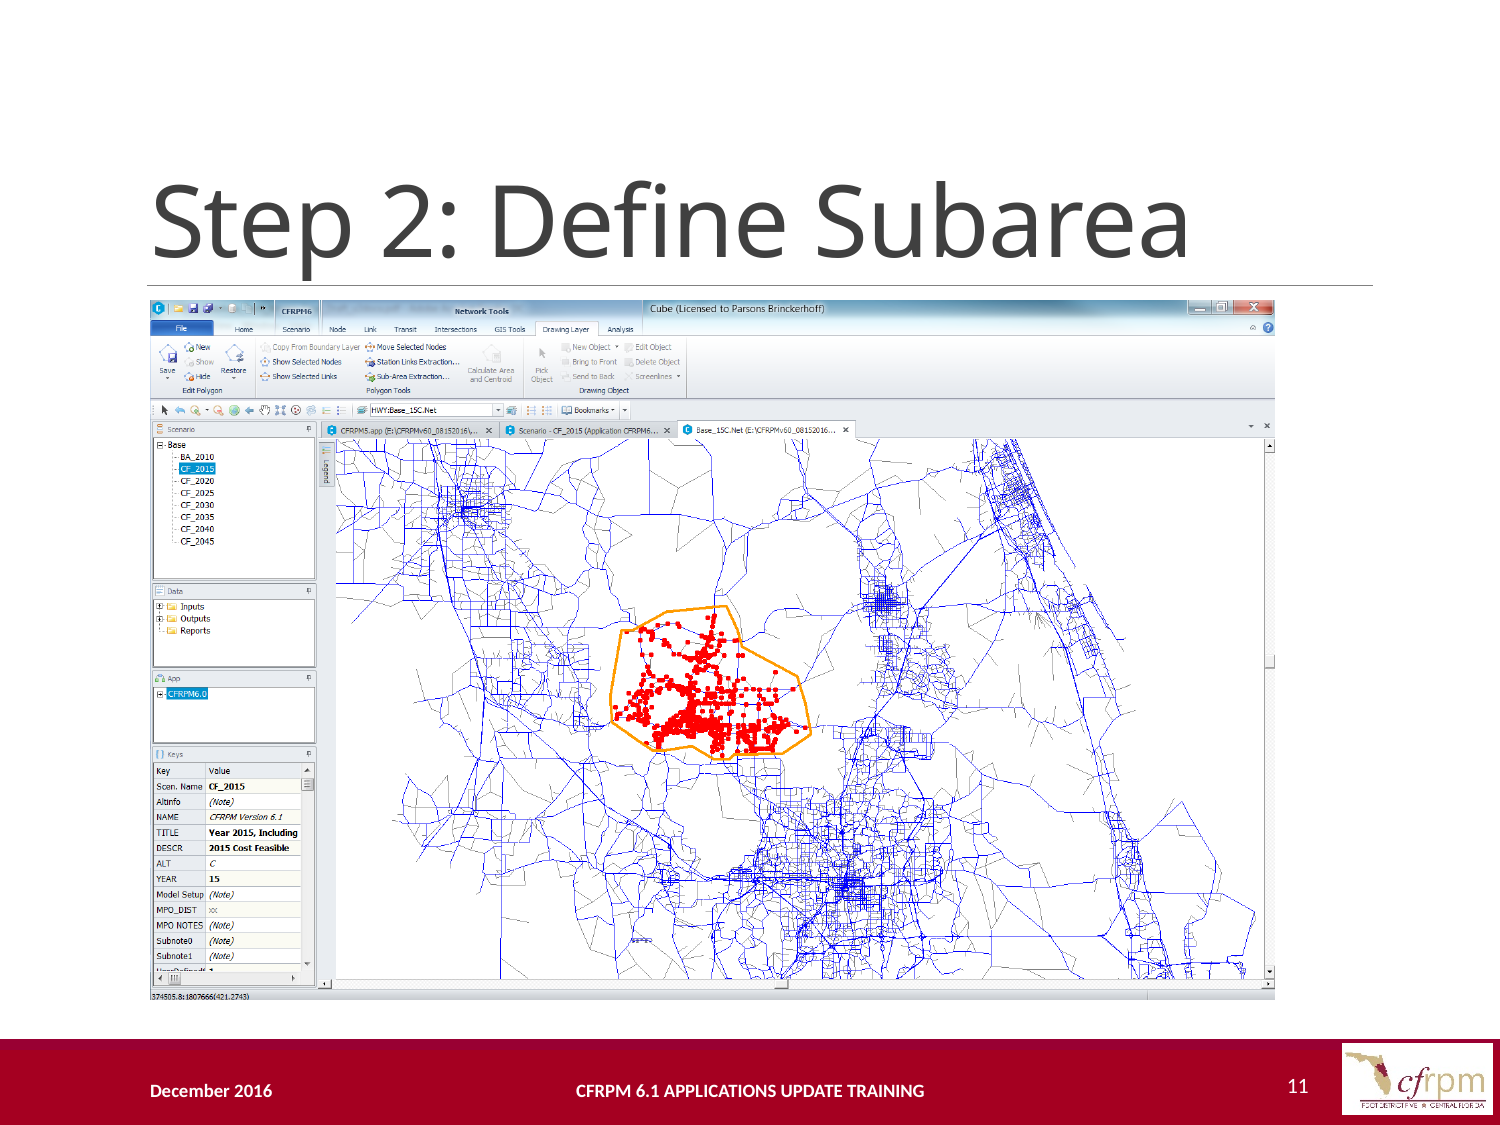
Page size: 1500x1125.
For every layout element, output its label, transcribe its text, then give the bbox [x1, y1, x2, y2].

title Step 2: Define Subarea [135, 47, 1373, 285]
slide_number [135, 1059, 440, 1120]
slide_number 11 [1162, 1055, 1324, 1115]
footer CFRPM 6.1 Applications Update Training [453, 1059, 1047, 1120]
picture [1342, 1043, 1493, 1115]
picture [149, 299, 1276, 1000]
